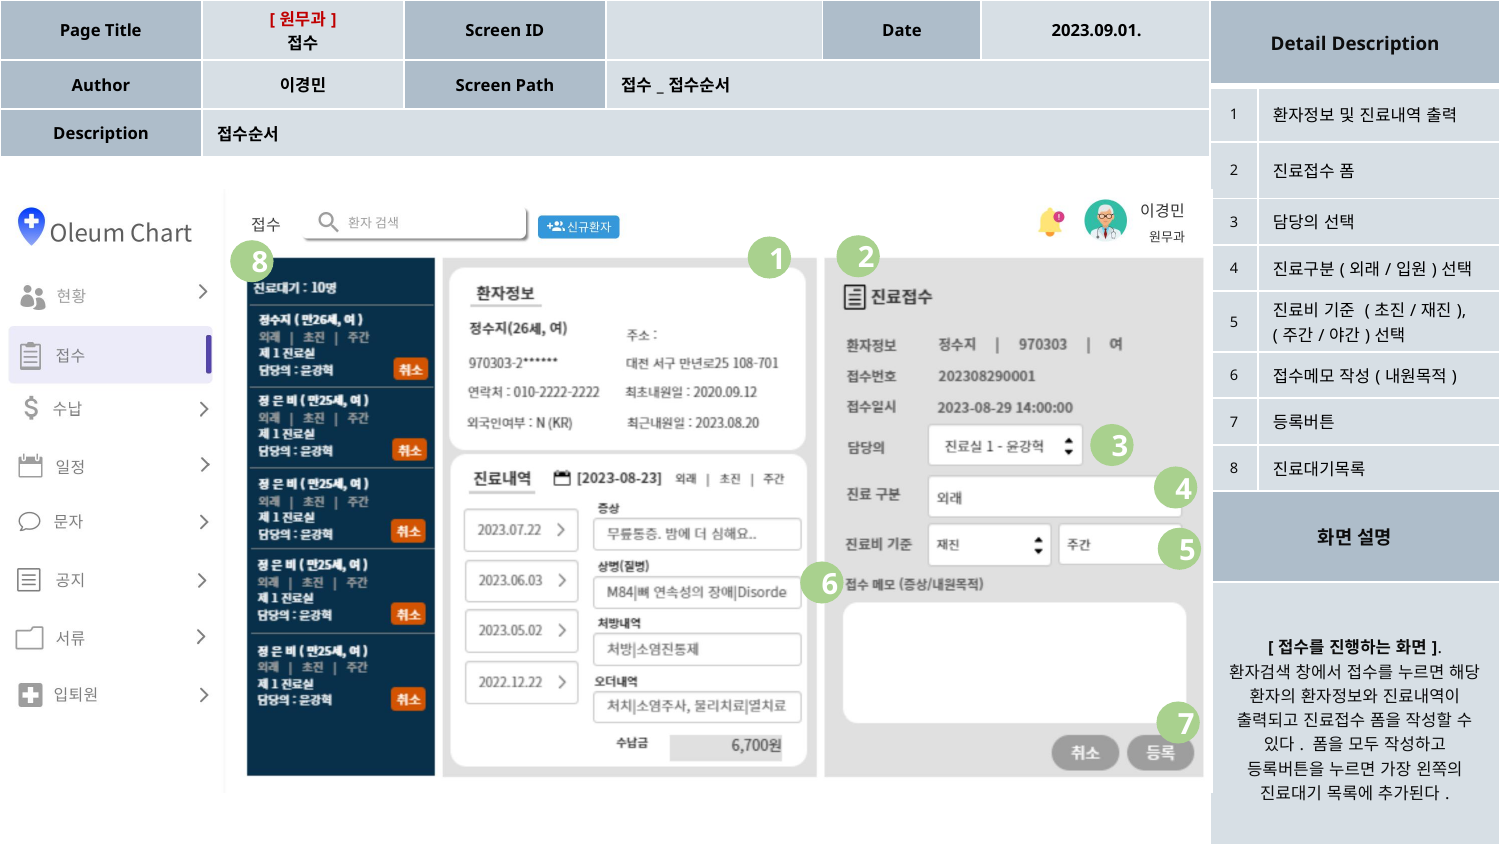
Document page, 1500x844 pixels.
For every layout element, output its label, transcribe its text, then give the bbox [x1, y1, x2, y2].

table_cell 2 [1211, 143, 1257, 198]
table_header [607, 1, 822, 59]
table_cell Screen Path [405, 61, 605, 108]
table_cell 4 [1213, 246, 1257, 290]
table_header Page Title [1, 1, 201, 59]
table_cell 5 [1213, 292, 1257, 351]
table_cell 7 [1213, 399, 1257, 444]
table_cell 진료구분(외래/입원)선택 [1259, 246, 1499, 290]
table_cell 접수_접수순서 [607, 61, 1209, 108]
table_cell 접수순서 [203, 110, 1209, 156]
table_cell 담당의 선택 [1259, 199, 1499, 244]
table_cell 진료대기목록 [1259, 446, 1499, 490]
table_cell 접수메모 작성(내원목적) [1259, 353, 1499, 397]
table_cell 화면 설명 [1213, 492, 1499, 581]
table_cell 8 [1213, 446, 1257, 490]
table_cell Author [1, 61, 201, 108]
table_cell 이경민 [203, 61, 403, 108]
table_cell 등록버튼 [1259, 399, 1499, 444]
table_cell 6 [1213, 353, 1257, 397]
table_cell 3 [1213, 199, 1257, 244]
table_header 2023.09.01. [982, 1, 1209, 59]
table_cell 환자정보 및 진료내역 출력 [1259, 89, 1499, 141]
table_cell [접수를 진행하는 화면]. 환자검색 창에서 접수를 누르면 해당 환자의 환자정보와 진료내역이 출력되고 진료접수 폼을 작성할 수 있다. 폼을 모두 작성하고 등록버튼을 누르면 가장 왼쪽의 진료대기 목록에 추가된다. [1211, 583, 1499, 844]
table_cell 1 [1211, 89, 1257, 141]
table_cell Description [1, 110, 201, 156]
table_header Detail Description [1211, 1, 1499, 83]
table_cell 진료접수 폼 [1259, 143, 1499, 198]
picture [7, 189, 1213, 793]
table_header Date [823, 1, 980, 59]
table_header [원무과] 접수 [203, 1, 403, 59]
table_header Screen ID [405, 1, 605, 59]
table_cell 진료비 기준 (초진/재진), (주간/야간)선택 [1259, 292, 1499, 351]
